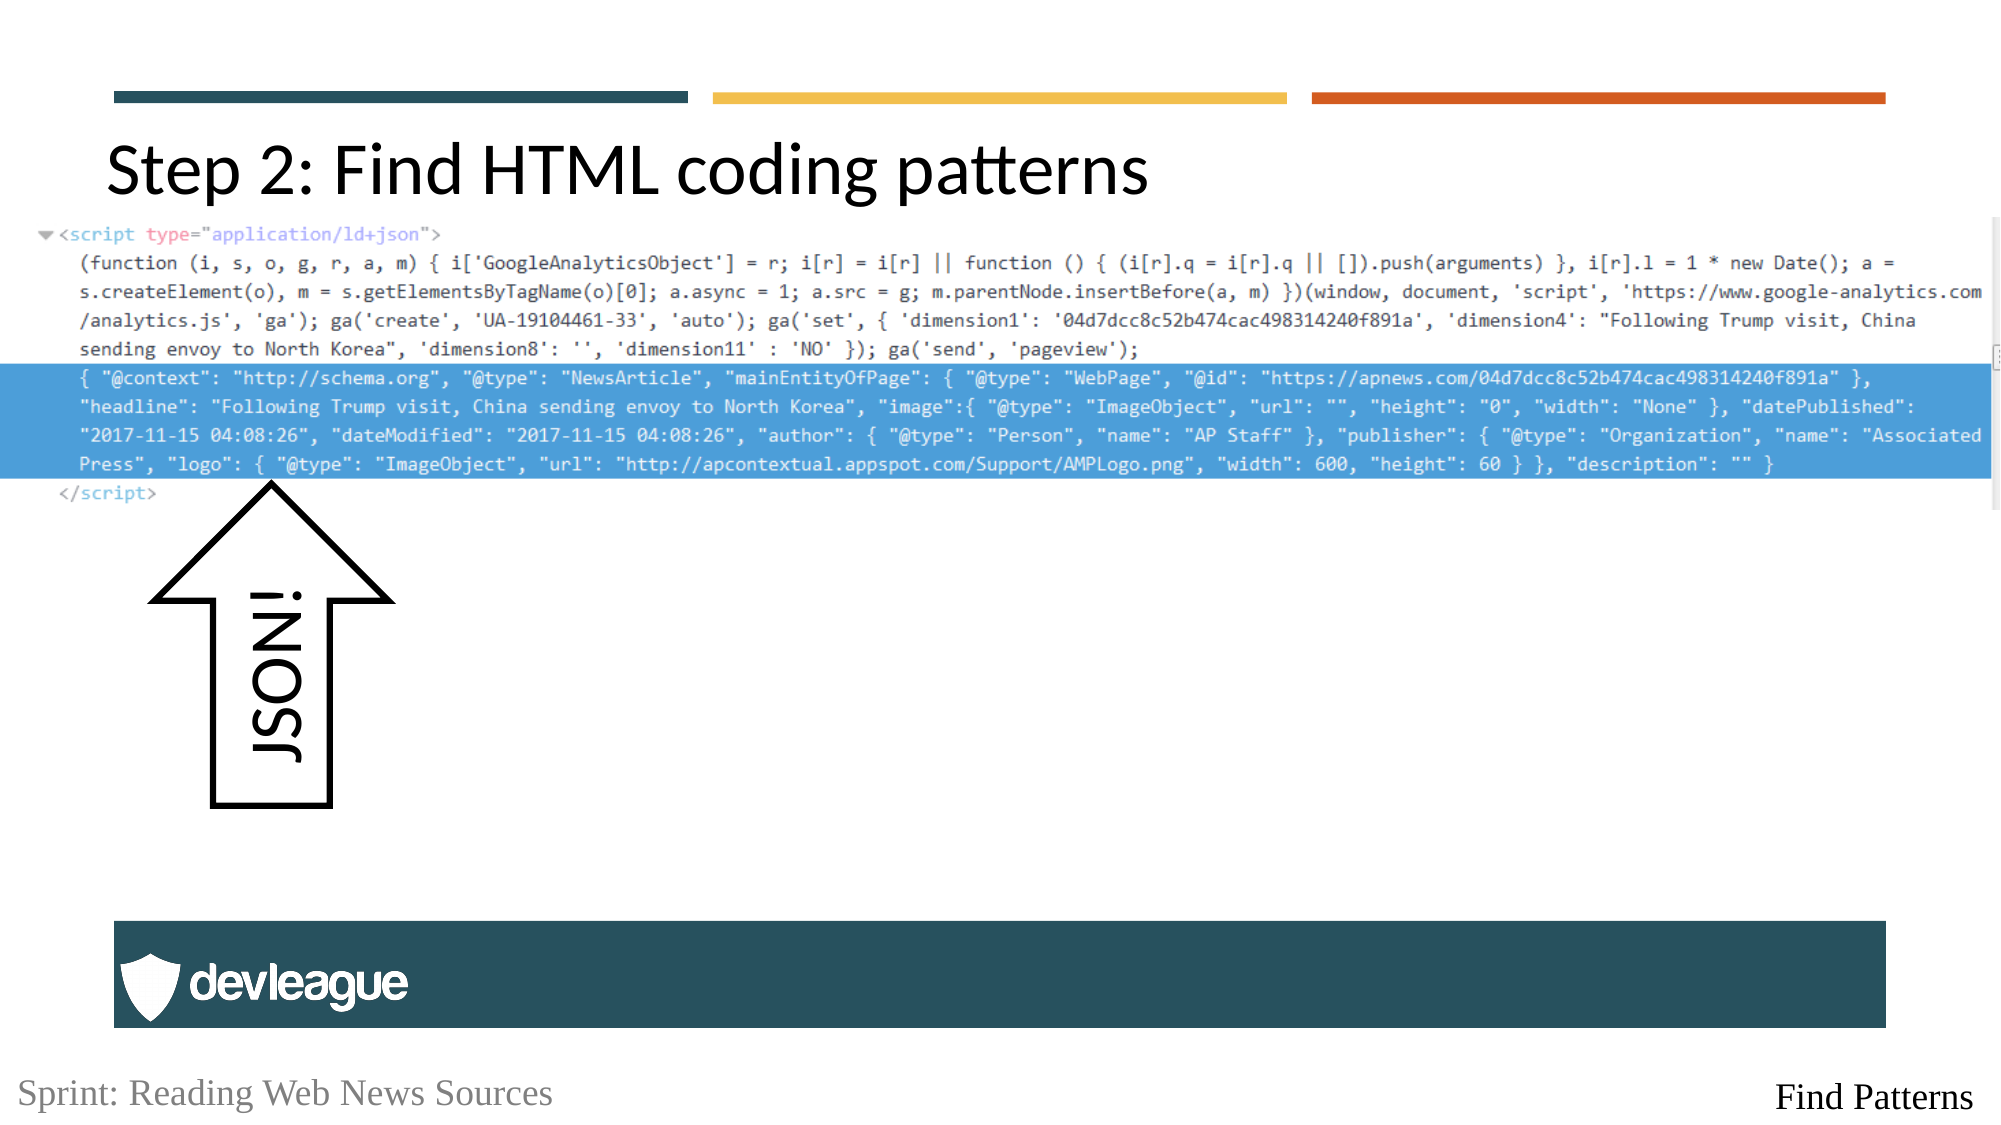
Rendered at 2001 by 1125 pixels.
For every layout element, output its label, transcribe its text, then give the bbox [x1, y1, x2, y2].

text_box [712, 91, 1288, 105]
picture [120, 953, 412, 1022]
picture [0, 217, 2001, 510]
text_box Step 2: Find HTML coding patterns [91, 111, 1691, 217]
text_box [113, 920, 1887, 1029]
text_box Sprint: Reading Web News Sources [2, 1060, 569, 1120]
text_box Find Patterns [1760, 1064, 2000, 1125]
text_box [113, 90, 689, 104]
text_box [1311, 91, 1887, 105]
text_box JSON! [152, 510, 391, 807]
